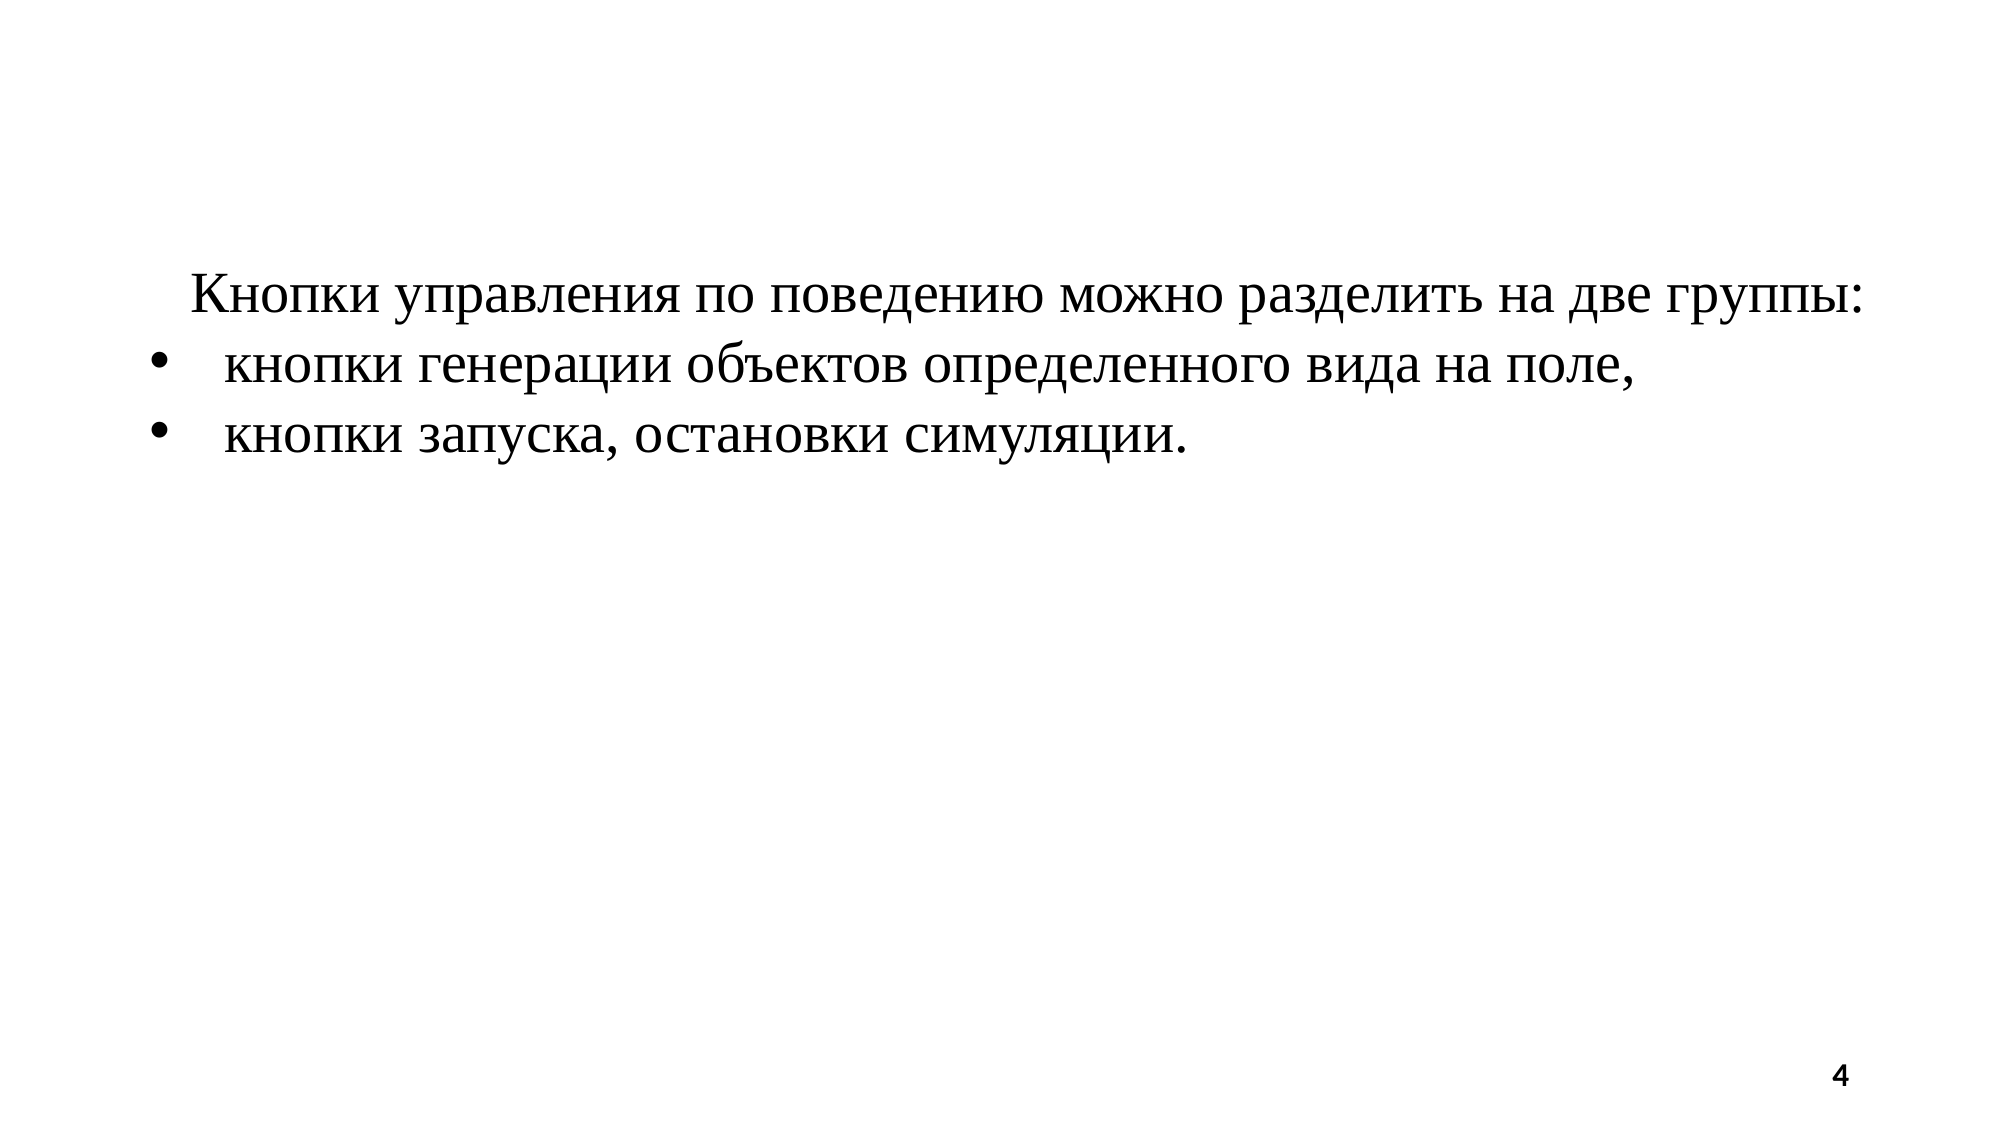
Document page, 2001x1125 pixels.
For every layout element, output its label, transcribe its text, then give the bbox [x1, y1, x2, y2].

text_box Кнопки управления по поведению можно разделить на две группы: кнопки генерации объектов определенного вида на поле, кнопки запуска, остановки симуляции. [134, 246, 1909, 472]
slide_number 4 [1414, 1042, 1865, 1103]
